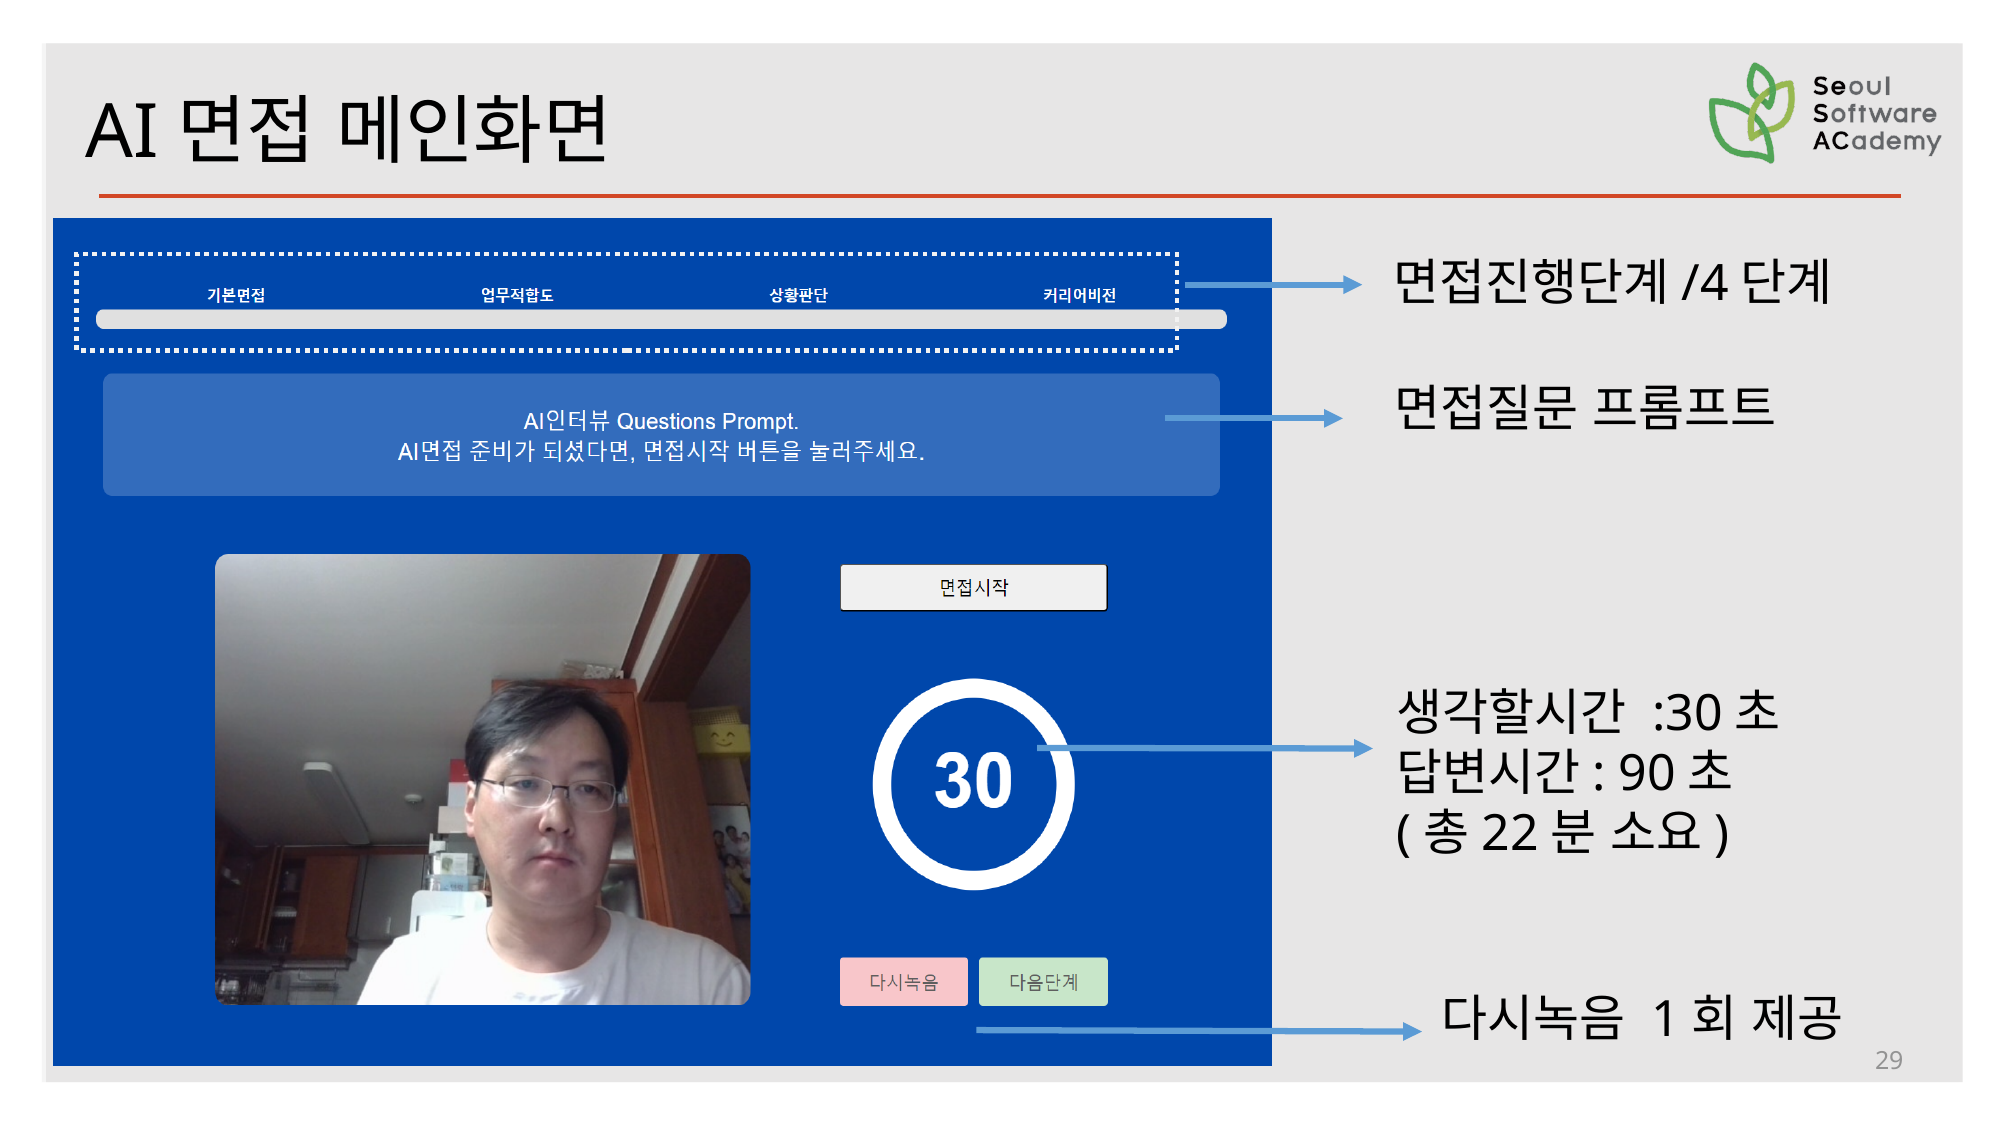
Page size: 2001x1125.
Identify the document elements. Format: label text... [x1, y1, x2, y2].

picture [53, 218, 1272, 1066]
text_box [1218, 183, 1975, 339]
slide_number 29 [1381, 1031, 1919, 1092]
picture [1684, 35, 1997, 200]
text_box 면접질문 프롬프트 [1379, 369, 1894, 445]
text_box AI면접 메인화면 [70, 75, 628, 180]
text_box 생각할시간 :30초 답변시간: 90초 (총22분 소요) [1381, 672, 1896, 868]
text_box 면접진행단계/4단계 [1379, 243, 1894, 319]
text_box 다시녹음 1회 제공 [1426, 979, 1941, 1055]
